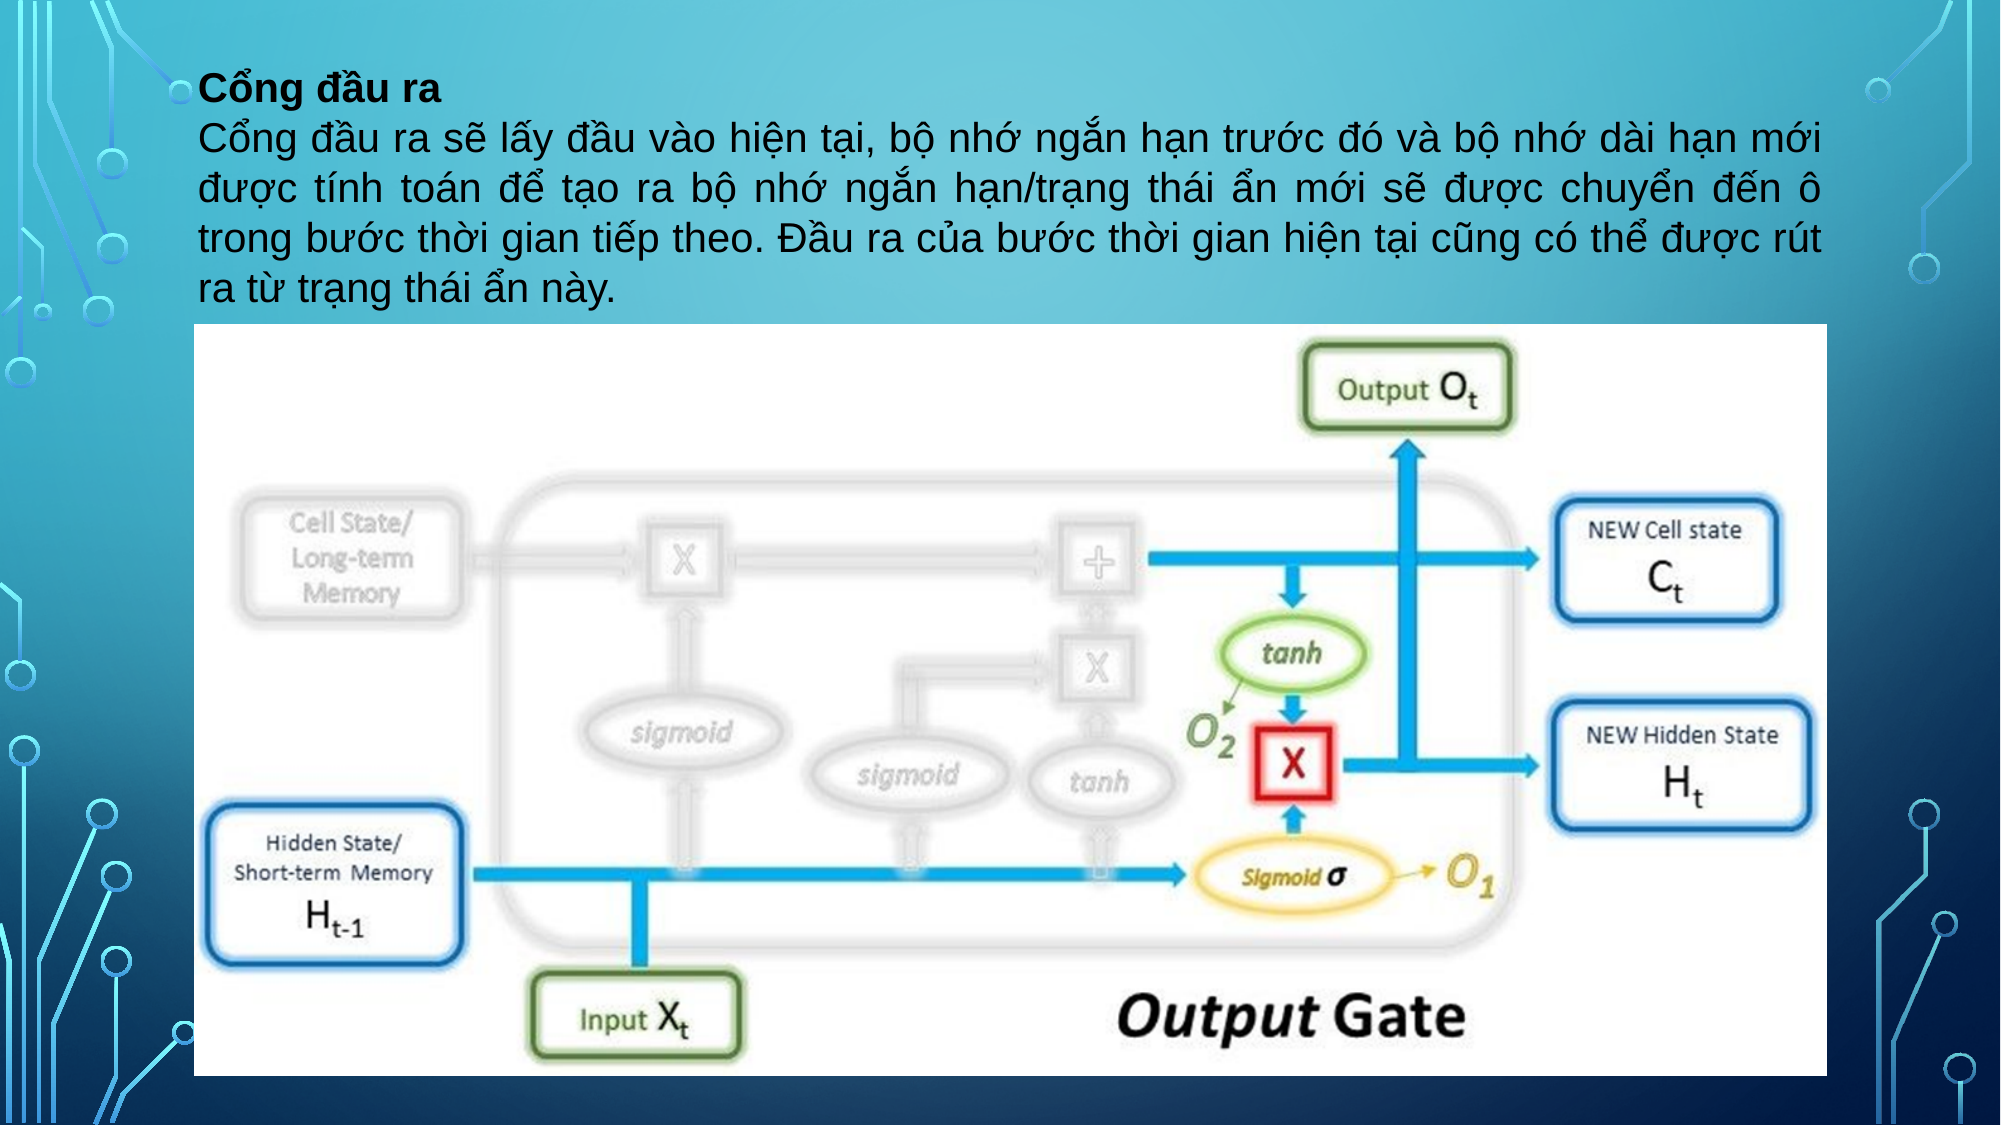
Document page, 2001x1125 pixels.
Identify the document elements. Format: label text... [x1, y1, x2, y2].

text_box Cổng đầu ra Cổng đầu ra sẽ lấy đầu vào hiện tại, bộ nhớ ngắn hạn trước đó và bộ nhớ dài hạn mới được tính toán để tạo ra bộ nhớ ngắn hạn/trạng thái ẩn mới sẽ được chuyển đến ô trong bước thời gian tiếp theo. Đầu ra của bước thời gian hiện tại cũng có thể được rút ra từ trạng thái ẩn này. [182, 53, 1839, 364]
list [194, 324, 1827, 1077]
